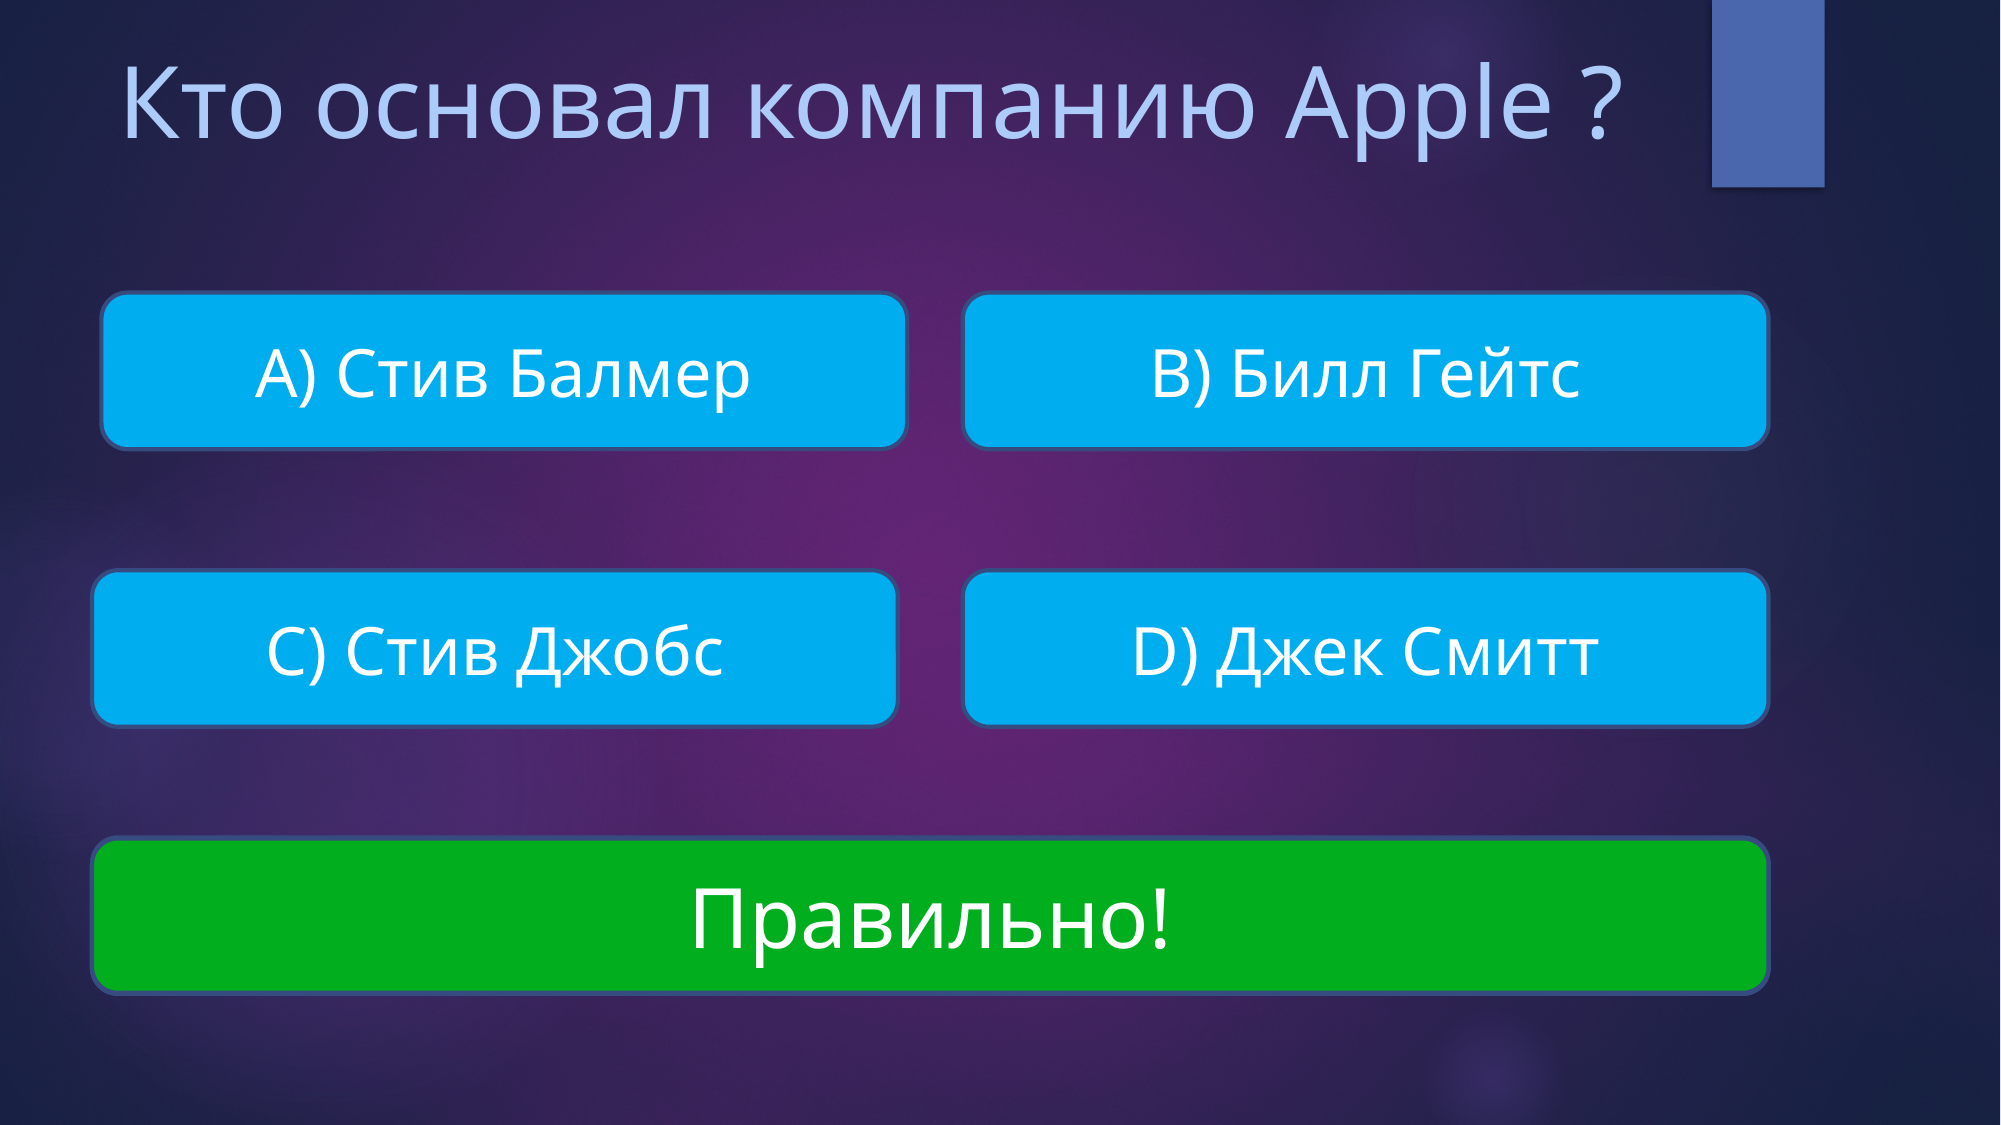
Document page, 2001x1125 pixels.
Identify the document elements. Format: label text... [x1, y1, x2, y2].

picture [0, 0, 2001, 1125]
text_box B) Билл Гейтс [960, 290, 1771, 452]
text_box Правильно! [89, 836, 1771, 995]
title Кто основал компанию Apple ? [37, 30, 1706, 182]
text_box D) Джек Смитт [960, 568, 1771, 729]
text_box A) Стив Балмер [99, 290, 910, 452]
text_box С) Стив Джобс [89, 568, 900, 729]
